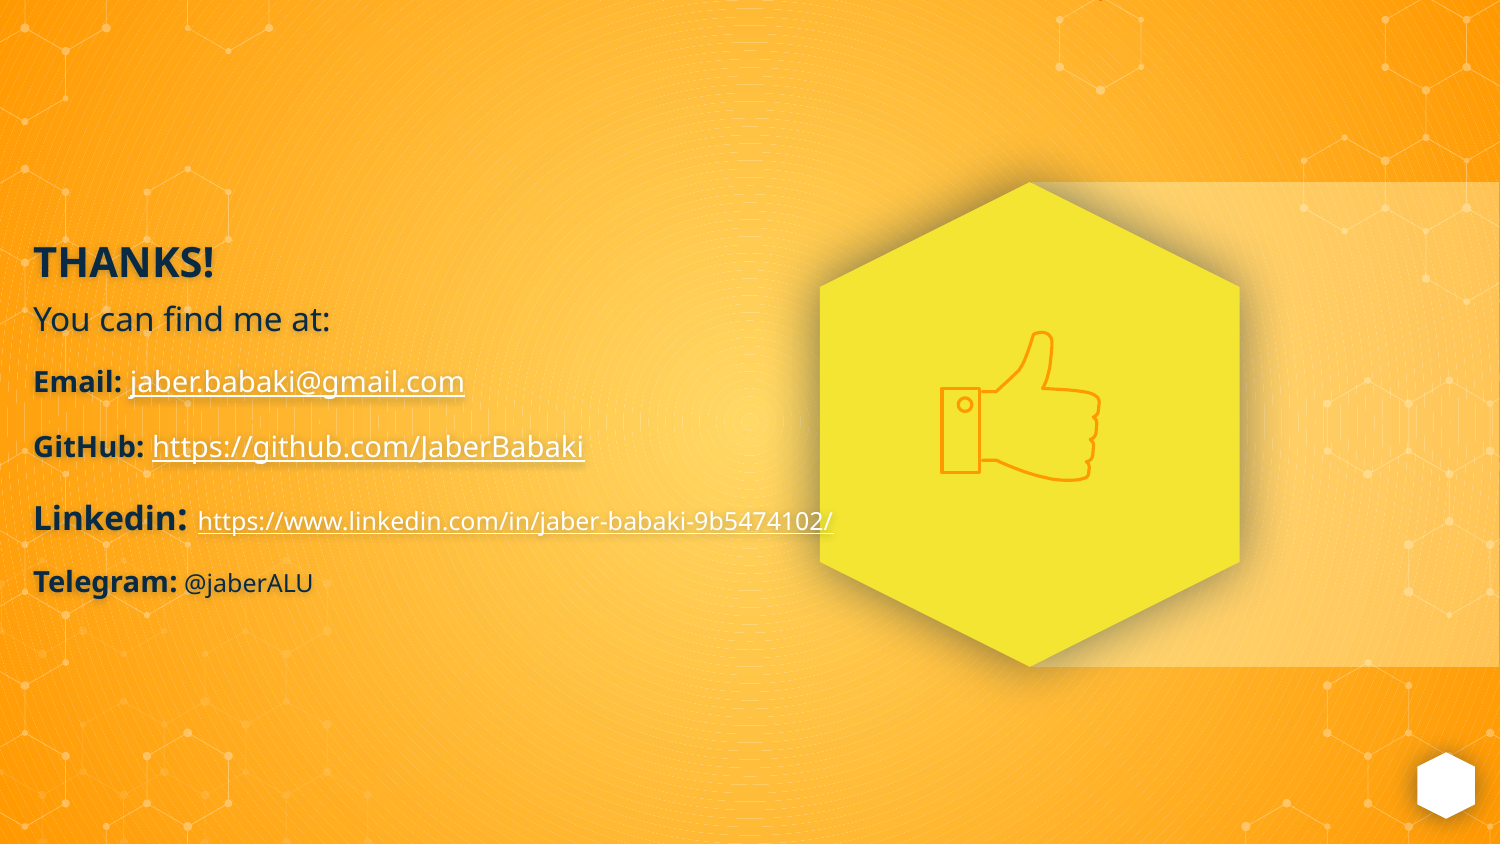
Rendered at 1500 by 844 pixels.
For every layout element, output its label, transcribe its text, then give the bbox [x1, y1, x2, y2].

table_cell Bit rate (kb/s) [823, 629, 896, 634]
text_box [1112, 182, 1499, 667]
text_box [941, 332, 1100, 481]
text_box THANKS! You can find me at: Email: jaber.babaki@gmail.com GitHub: https://github.com/JaberBabaki Linkedin: https://www.linkedin.com/in/jaber-babaki-9b5474102/ Telegram: @jaberALU [33, 236, 958, 625]
text_box [927, 182, 1240, 667]
